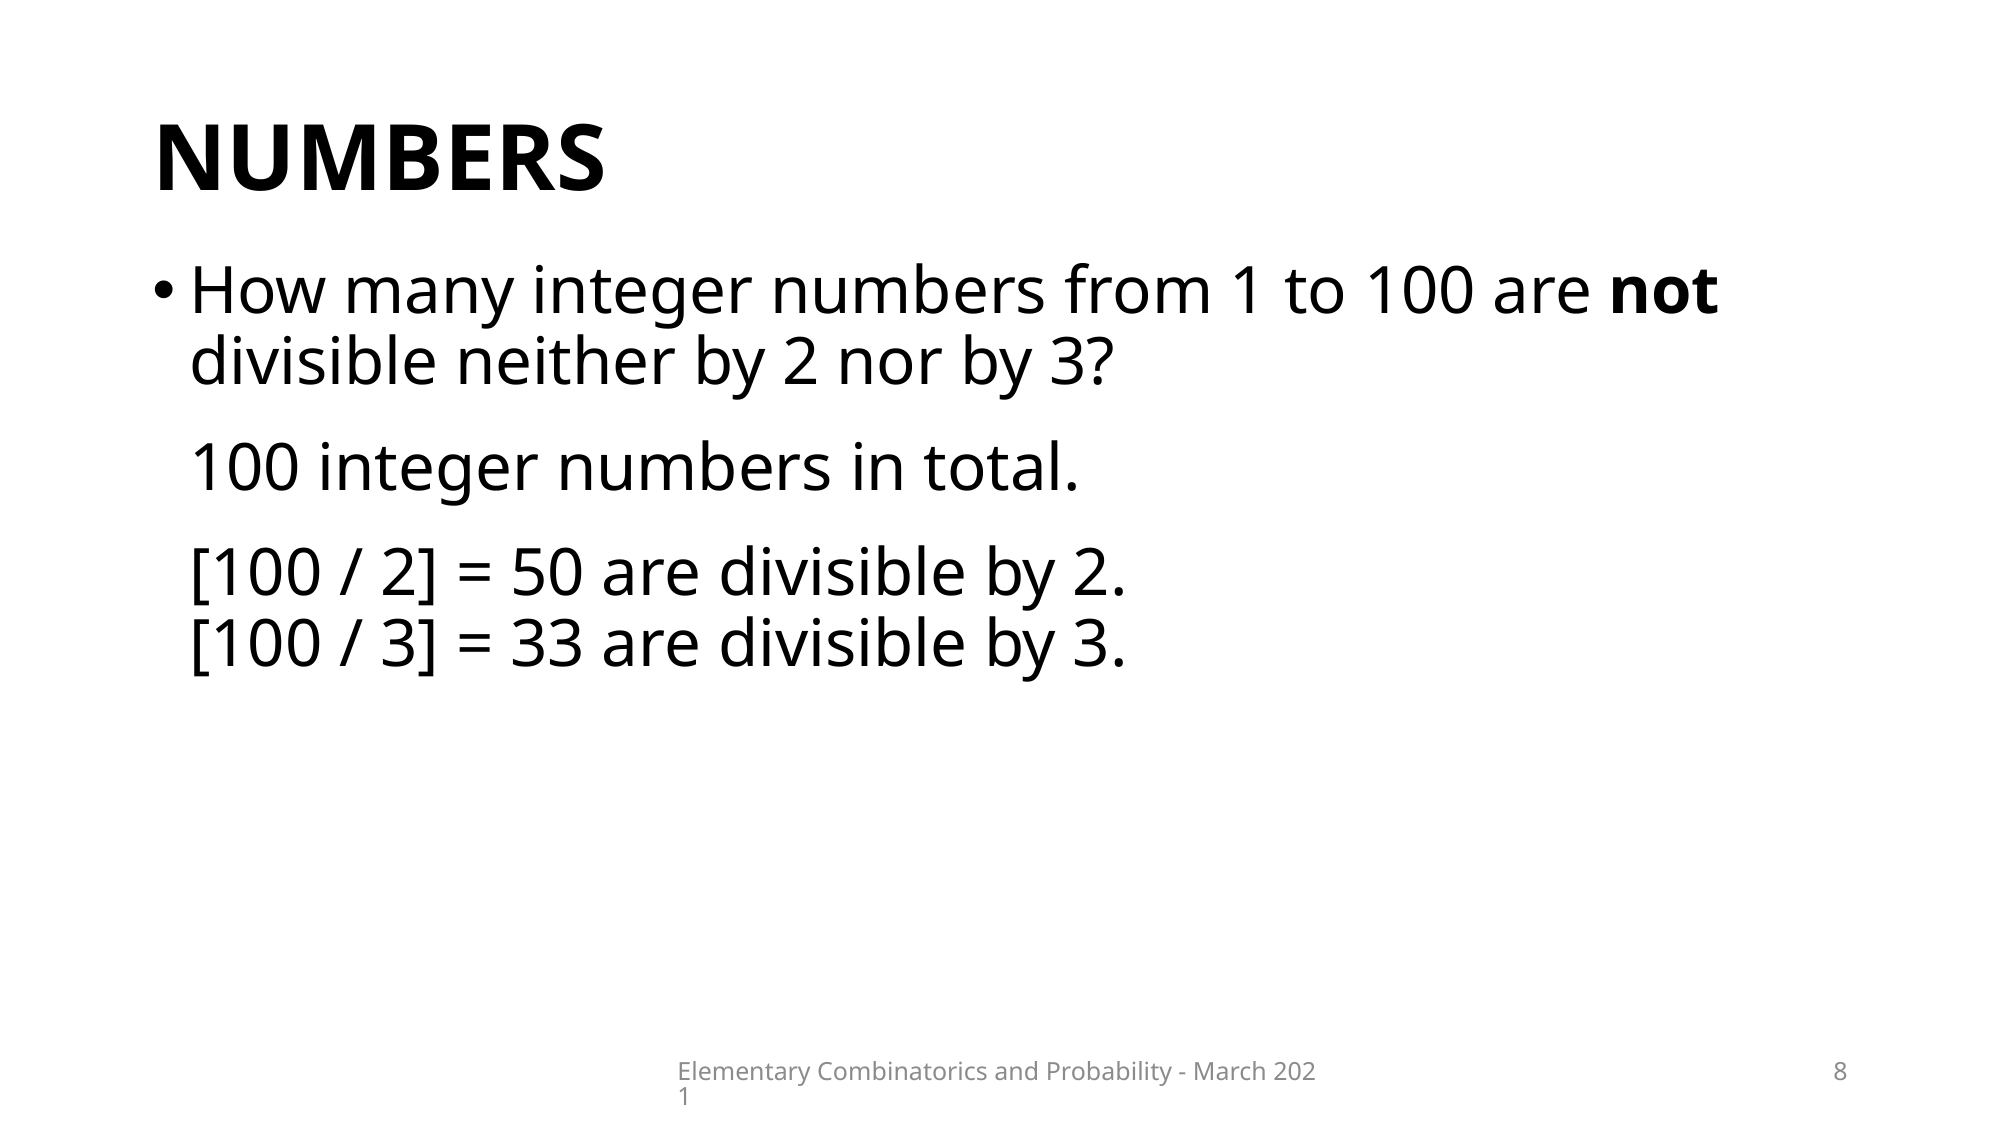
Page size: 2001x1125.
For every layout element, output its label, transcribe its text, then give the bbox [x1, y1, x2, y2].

footer Elementary Combinatorics and Probability - March 2021 [662, 1042, 1338, 1103]
slide_number 8 [1412, 1042, 1863, 1103]
title numbers [137, 52, 1863, 249]
list How many integer numbers from 1 to 100 are not divisible neither by 2 nor by 3? 100 integer numbers in total. [100 / 2] = 50 are divisible by 2. [100 / 3] = 33 are divisible by 3. [100 / 6] = 16 are divisible by both 2 and 3. 50 + 33 – 16 = 67 are divisible by 3 or by 2 (or by both). 100 – 67 = 33 are not divisible by neither. [137, 249, 1863, 1043]
